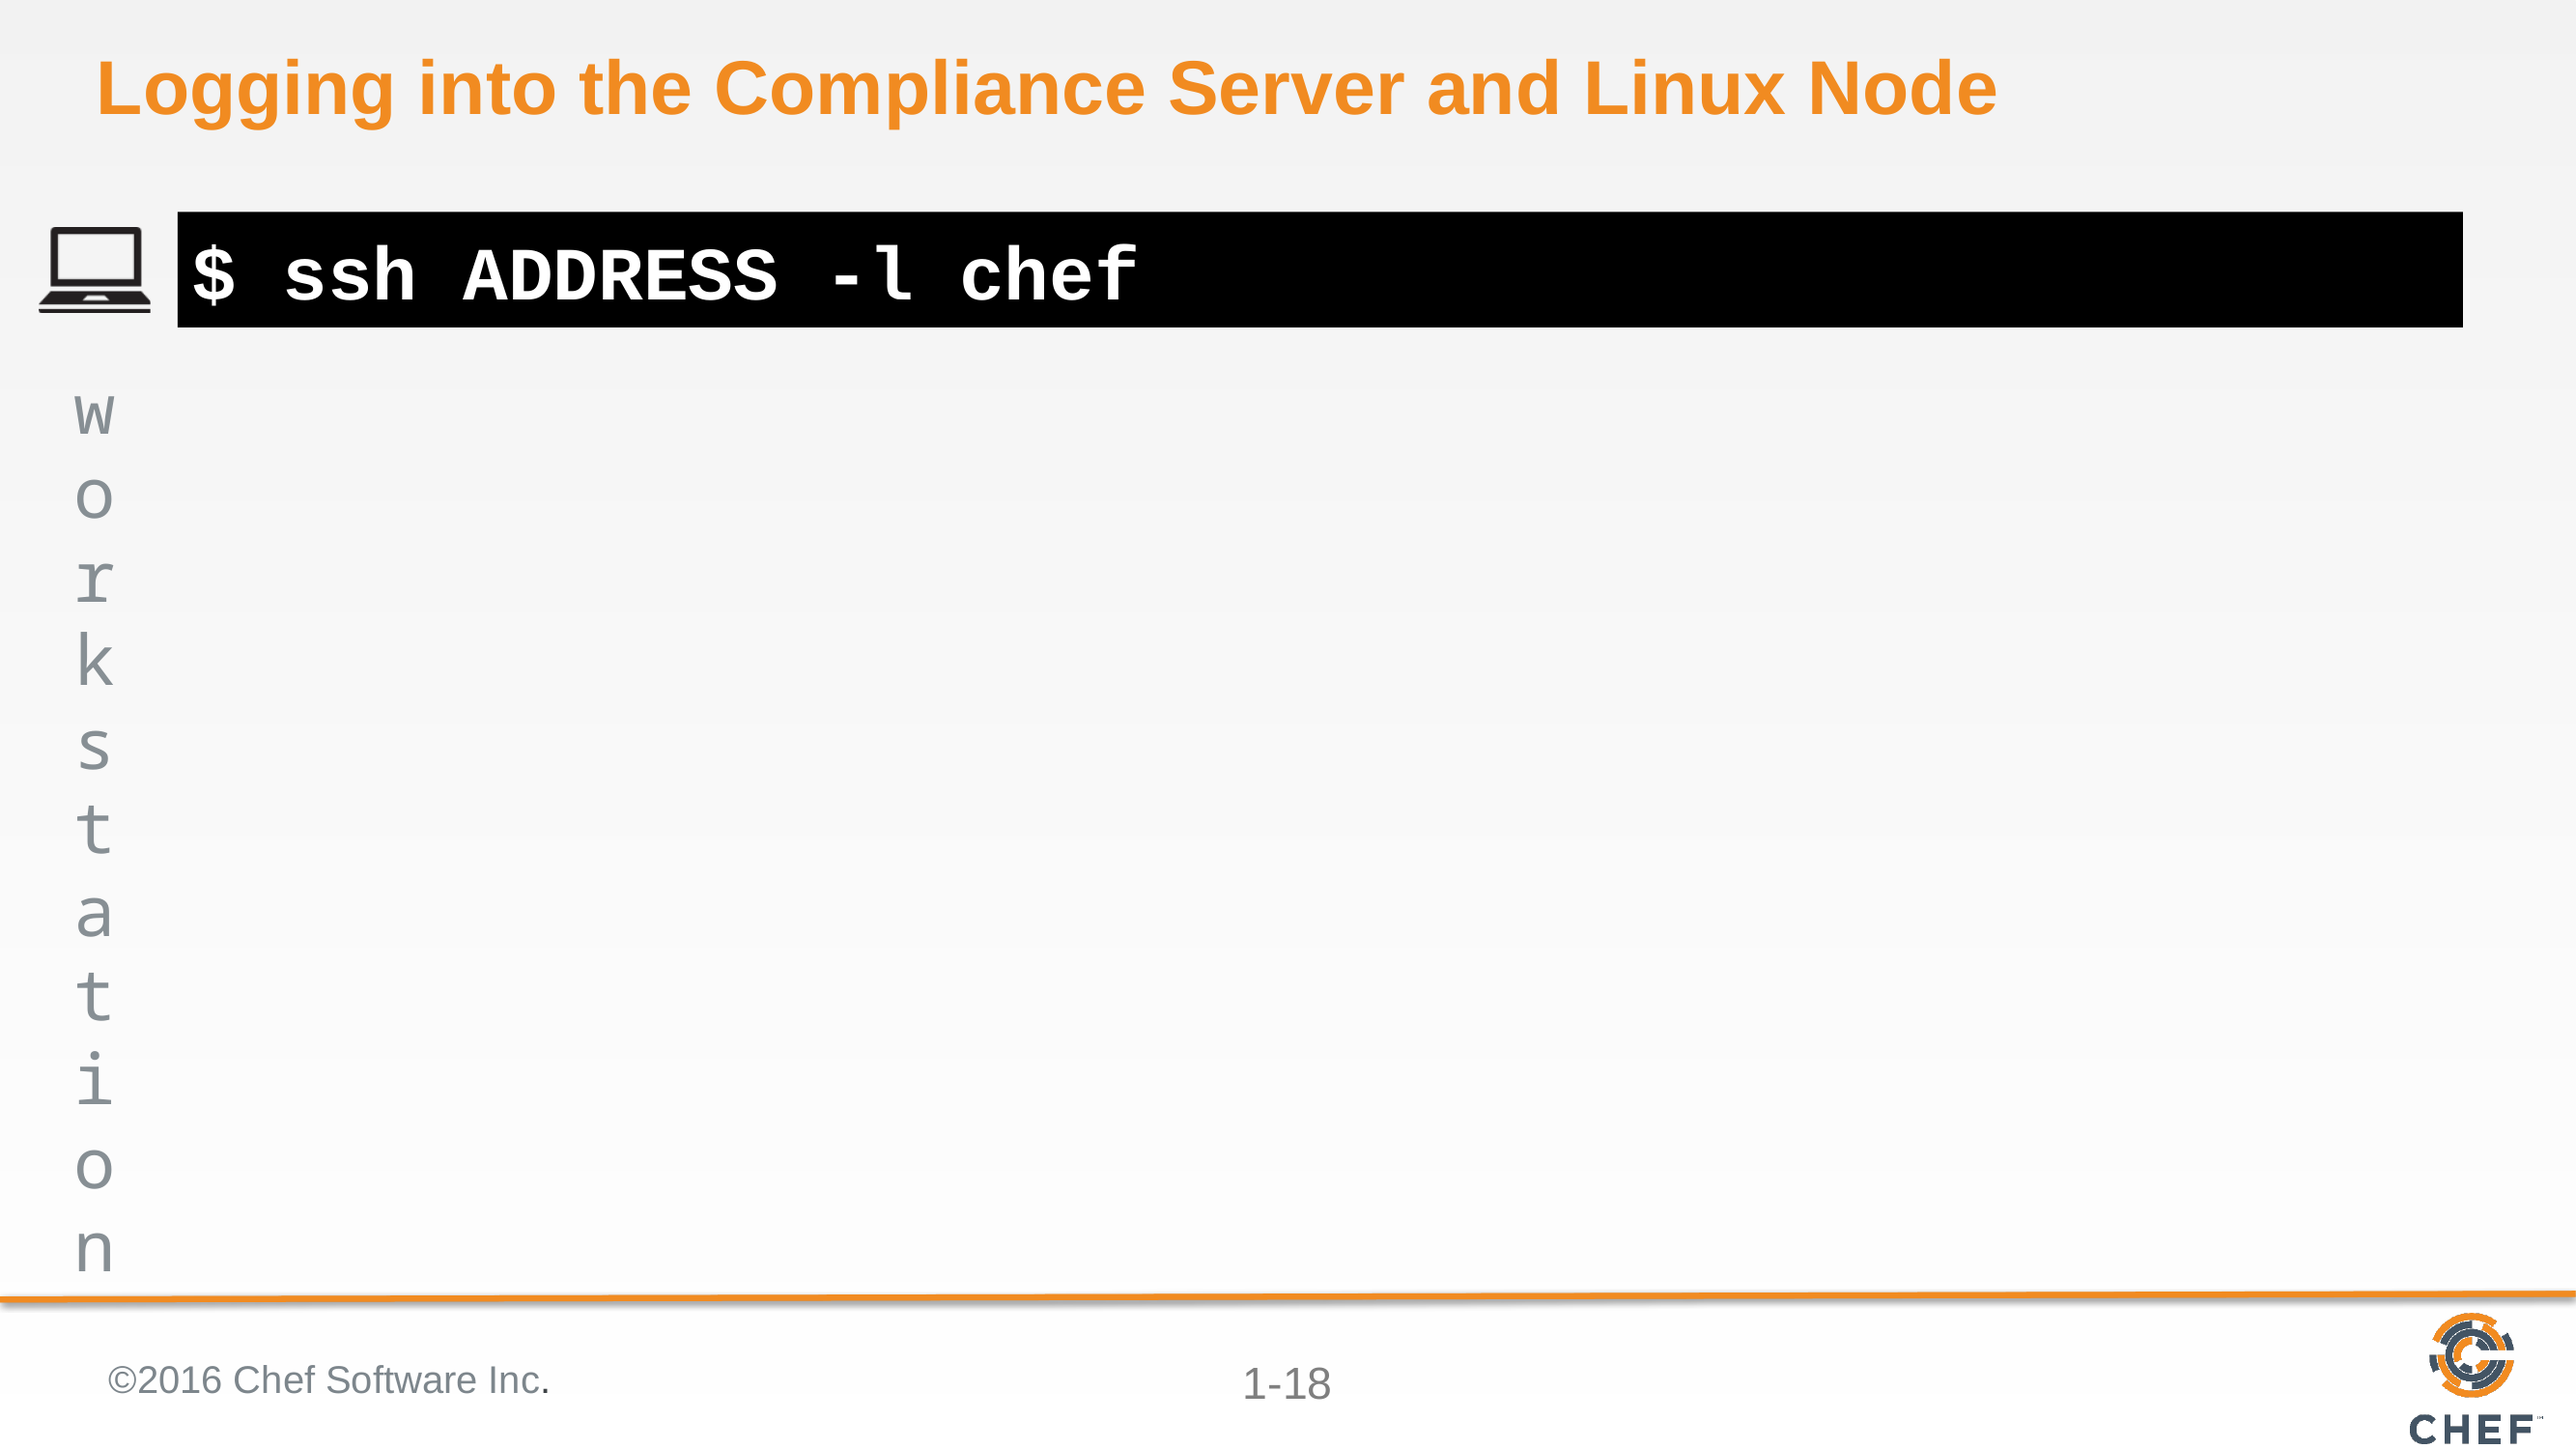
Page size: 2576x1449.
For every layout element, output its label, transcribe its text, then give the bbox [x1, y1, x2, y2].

picture [2399, 1297, 2551, 1449]
list $ ssh ADDRESS -l chef [177, 212, 2463, 327]
title Logging into the Compliance Server and Linux Node [96, 48, 2463, 180]
